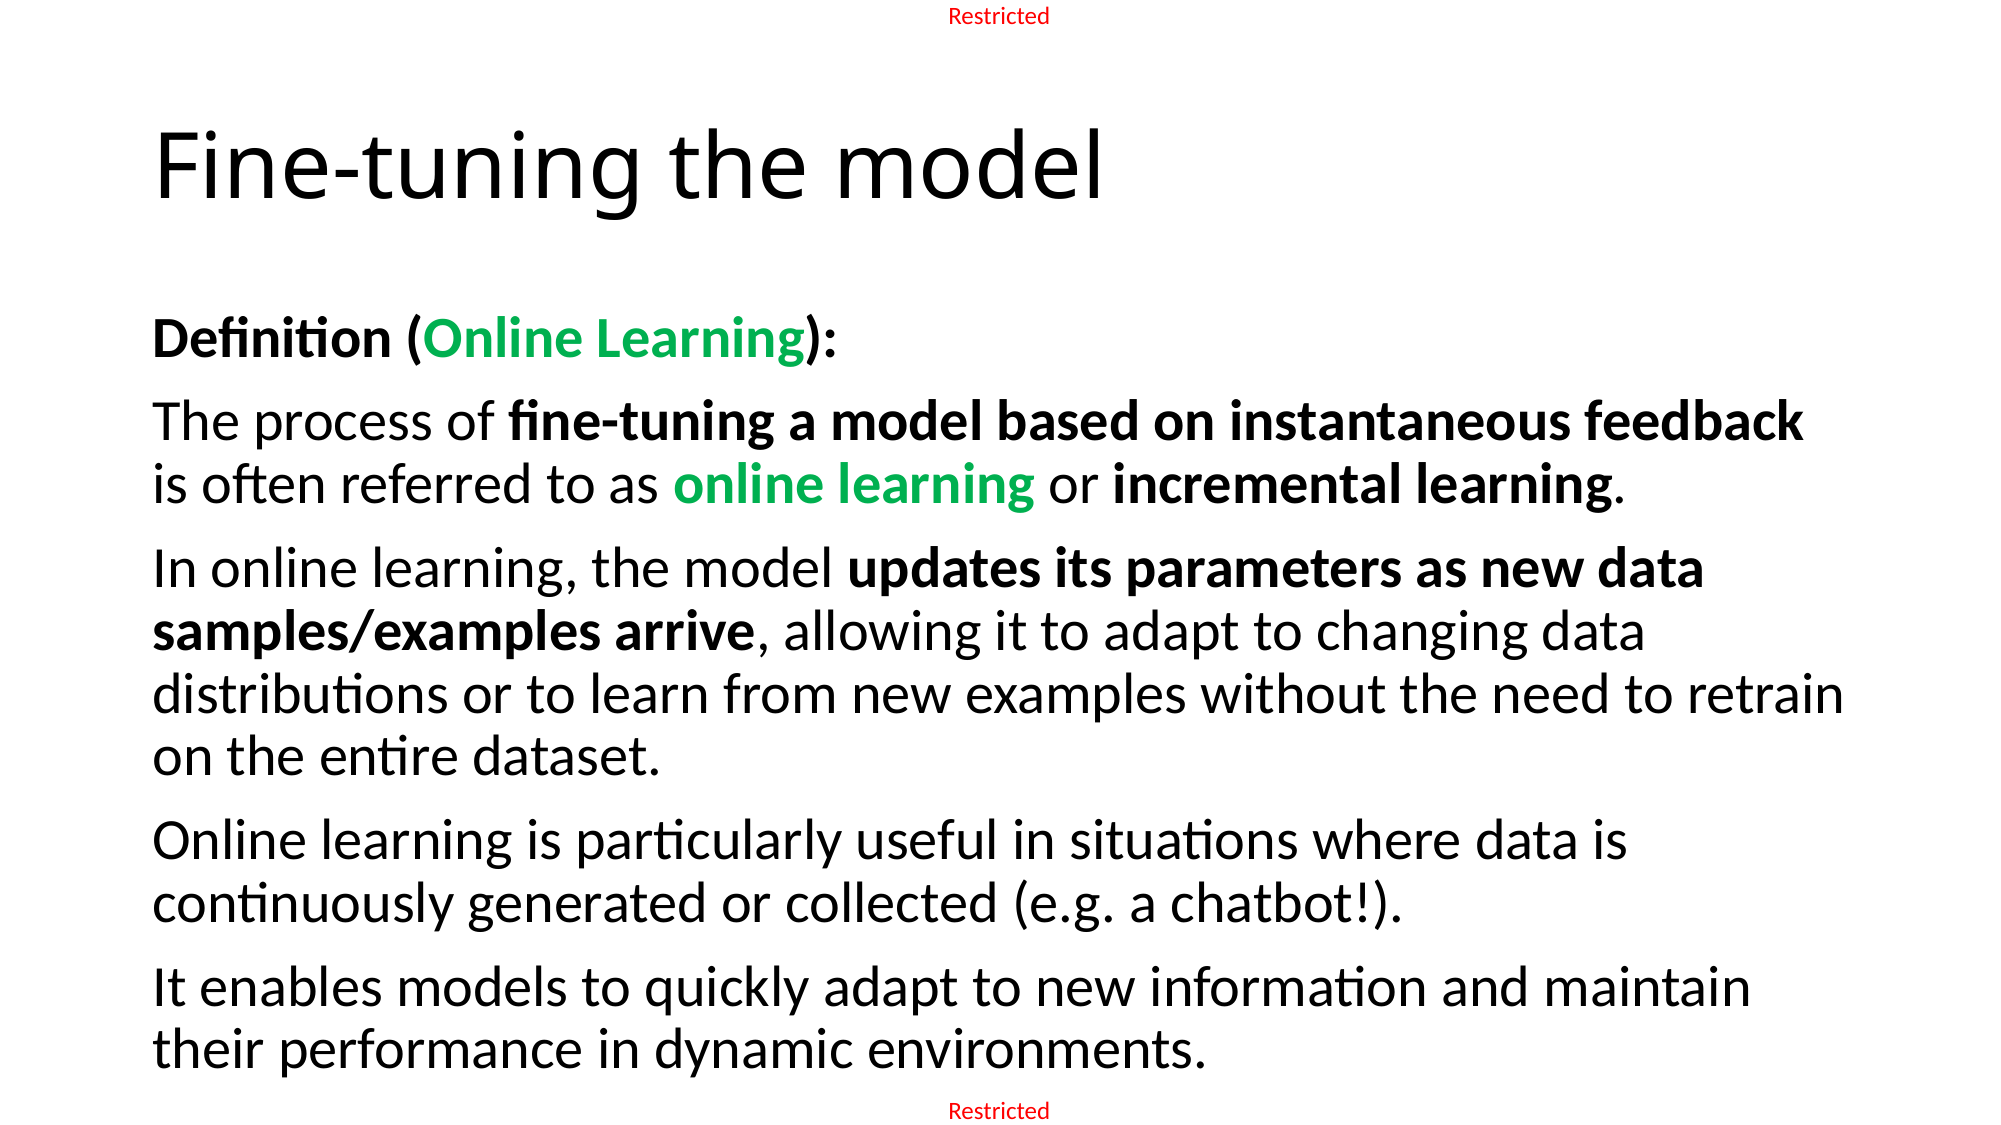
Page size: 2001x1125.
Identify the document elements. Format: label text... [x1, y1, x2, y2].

title Fine-tuning the model [137, 59, 1863, 278]
list Definition (Online Learning): The process of fine-tuning a model based on instantaneous feedback is often referred to as online learning or incremental learning. In online learning, the model updates its parameters as new data samples/examples arrive, allowing it to adapt to changing data distributions or to learn from new examples without the need to retrain on the entire dataset. Online learning is particularly useful in situations where data is continuously generated or collected (e.g. a chatbot!). It enables models to quickly adapt to new information and maintain their performance in dynamic environments. [137, 299, 1863, 1125]
